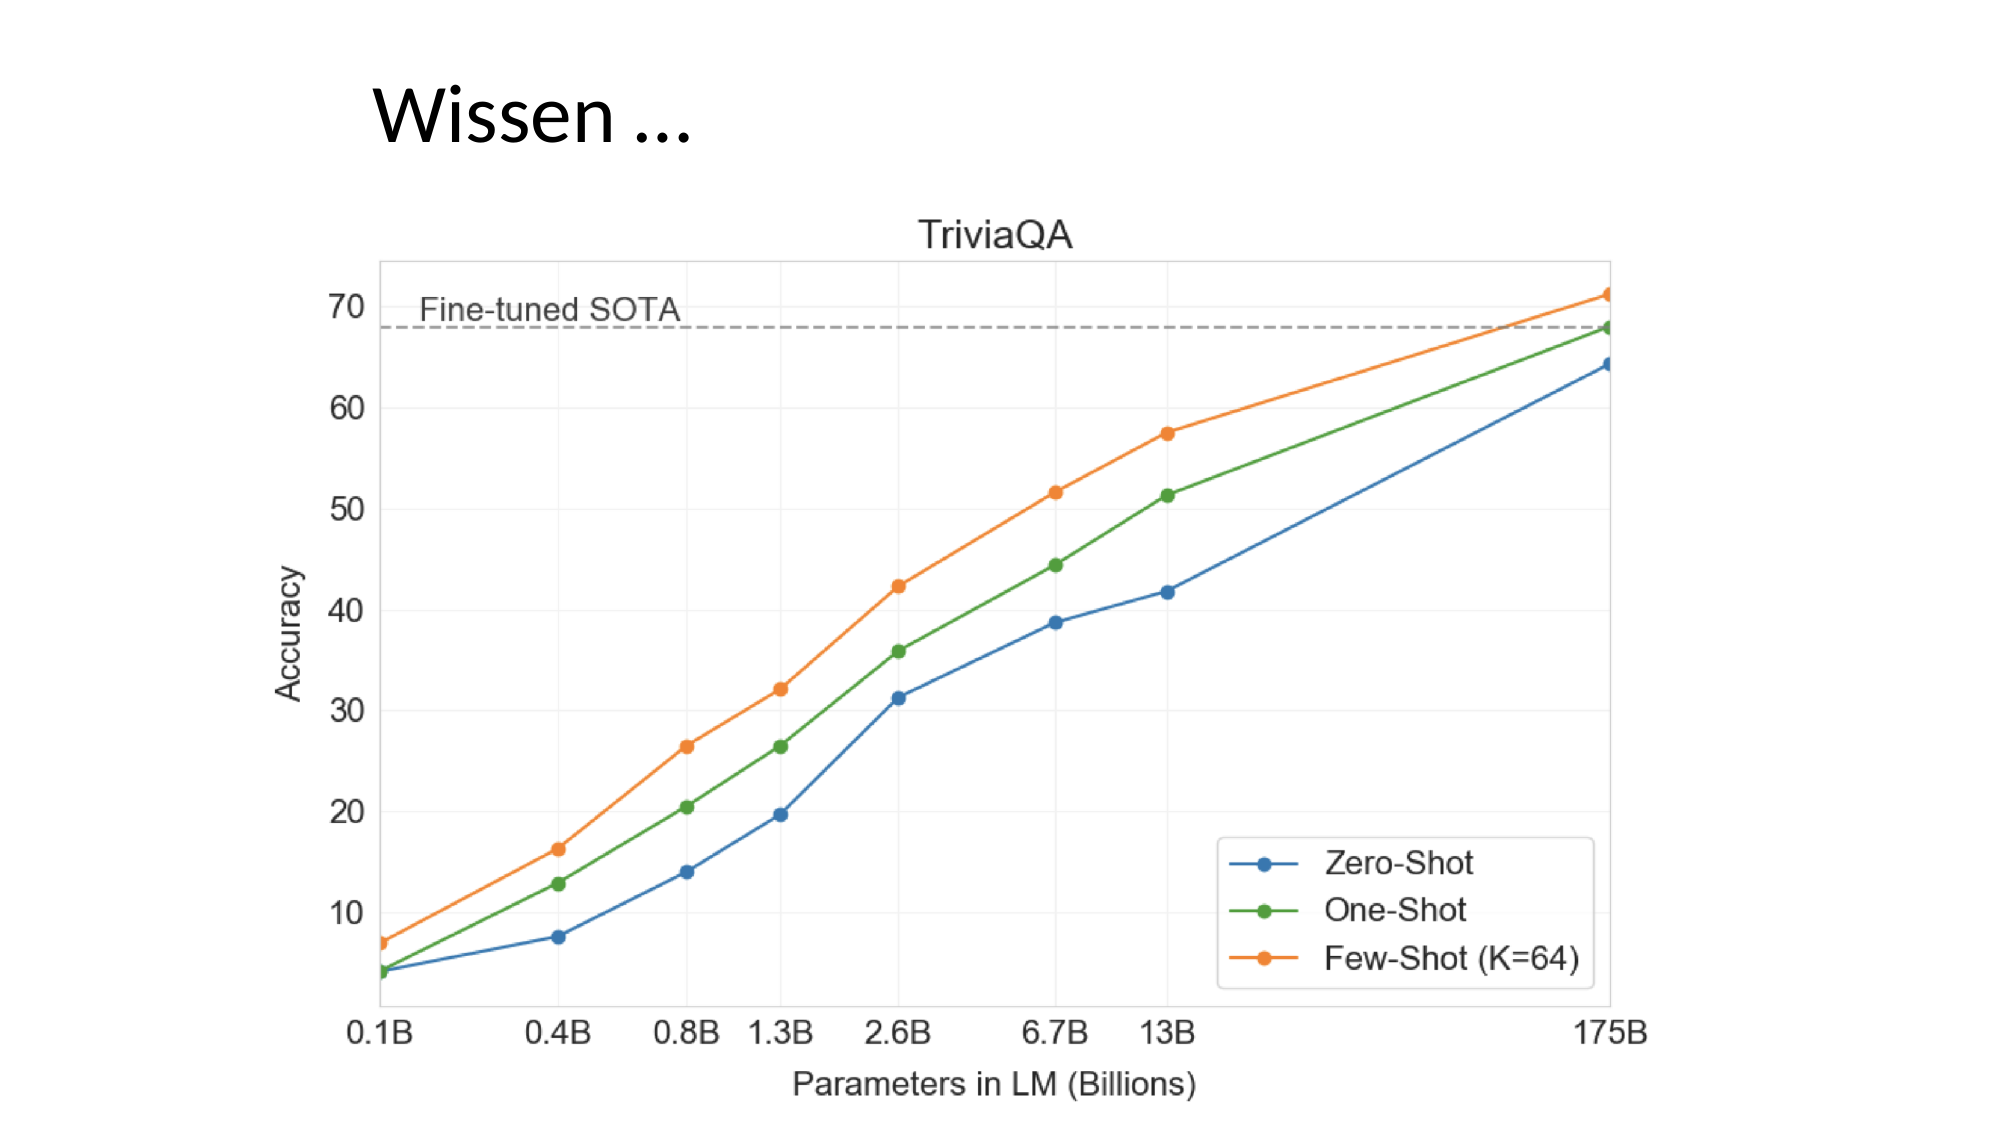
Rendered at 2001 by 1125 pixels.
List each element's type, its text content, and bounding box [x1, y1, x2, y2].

text_box Wissen … [358, 52, 708, 167]
picture [239, 186, 1675, 1125]
